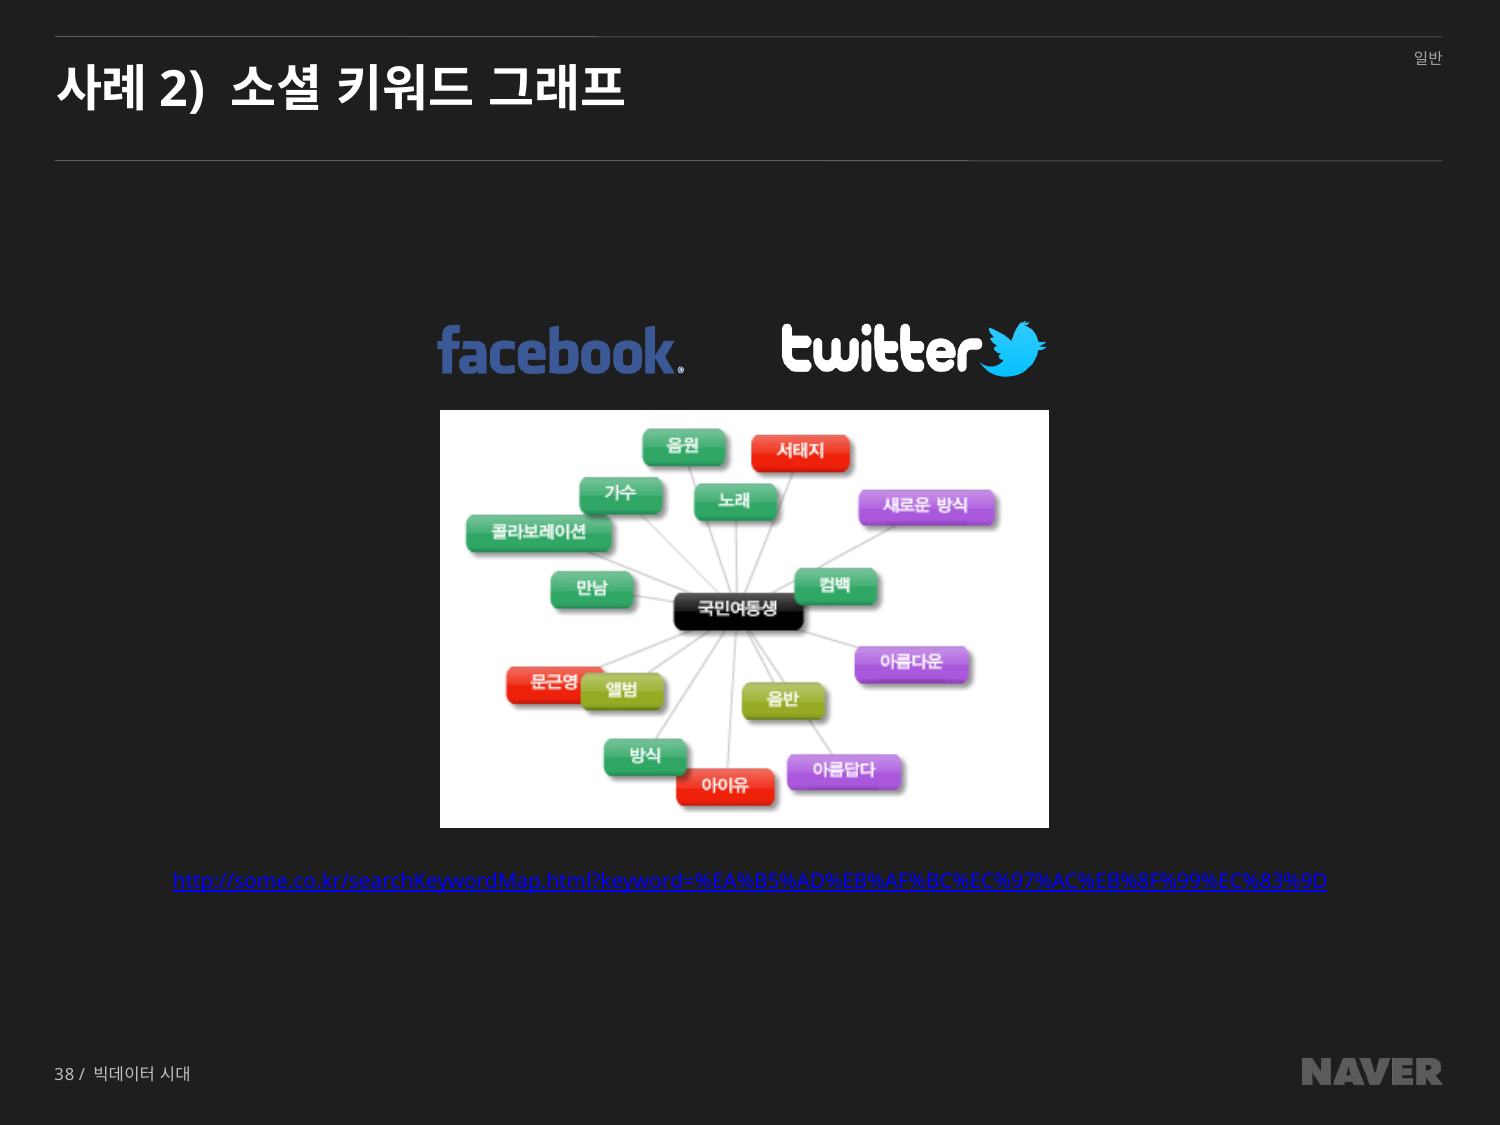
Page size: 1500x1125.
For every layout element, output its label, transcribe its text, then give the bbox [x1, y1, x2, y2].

picture [407, 290, 715, 407]
picture [1302, 1058, 1443, 1085]
picture [773, 310, 1055, 387]
picture [440, 410, 1049, 828]
list http://some.co.kr/searchKeywordMap.html?keyword=%EA%B5%AD%EB%AF%BC%EC%97%AC%EB%8F%99%EC%83%9D [0, 846, 1500, 952]
title 사례2) 소셜 키워드 그래프 [41, 49, 1459, 186]
